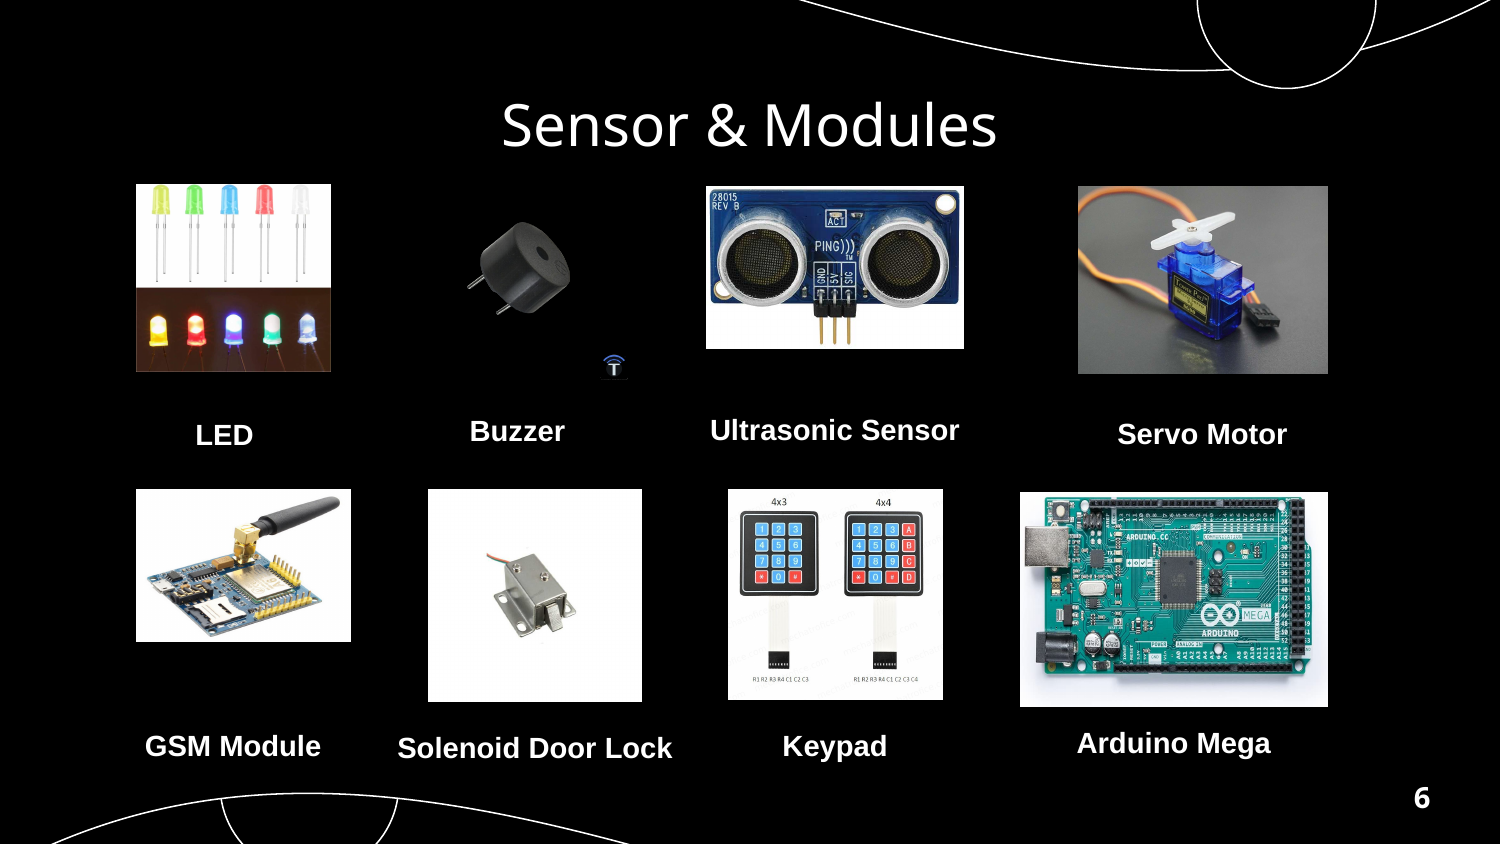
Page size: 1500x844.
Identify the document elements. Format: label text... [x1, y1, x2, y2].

text_box Buzzer [443, 404, 592, 455]
title Sensor & Modules [118, 72, 1382, 167]
picture [727, 489, 943, 700]
text_box Ultrasonic Sensor [681, 404, 989, 454]
text_box Solenoid Door Lock [381, 721, 689, 772]
picture [135, 489, 351, 642]
picture [706, 186, 964, 350]
picture [1077, 186, 1328, 374]
text_box Arduino Mega [1020, 717, 1328, 768]
text_box Keypad [681, 720, 989, 770]
text_box Servo Motor [1049, 408, 1356, 459]
picture [402, 152, 635, 385]
text_box LED [166, 408, 283, 459]
text_box GSM Module [80, 720, 387, 770]
picture [135, 184, 331, 372]
text_box 6 [1399, 771, 1446, 822]
picture [428, 489, 642, 703]
picture [1020, 492, 1328, 708]
